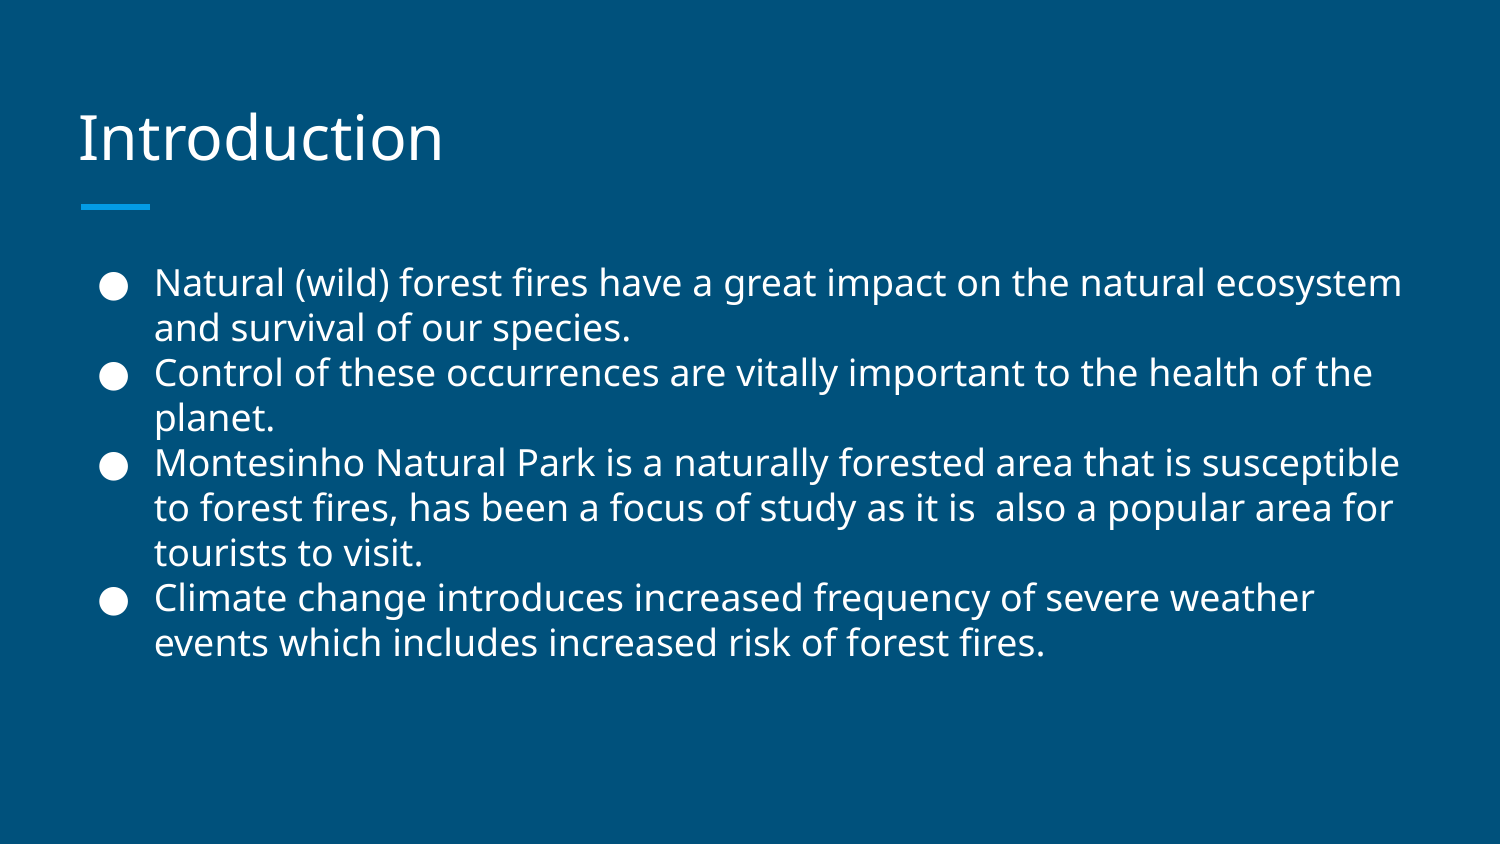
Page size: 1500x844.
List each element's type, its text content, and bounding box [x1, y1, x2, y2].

title Introduction [63, 75, 1437, 188]
list Natural (wild) forest fires have a great impact on the natural ecosystem and survival of our species. Control of these occurrences are vitally important to the health of the planet. Montesinho Natural Park is a naturally forested area that is susceptible to forest fires, has been a focus of study as it is also a popular area for tourists to visit. Climate change introduces increased frequency of severe weather events which includes increased risk of forest fires. [63, 244, 1437, 750]
